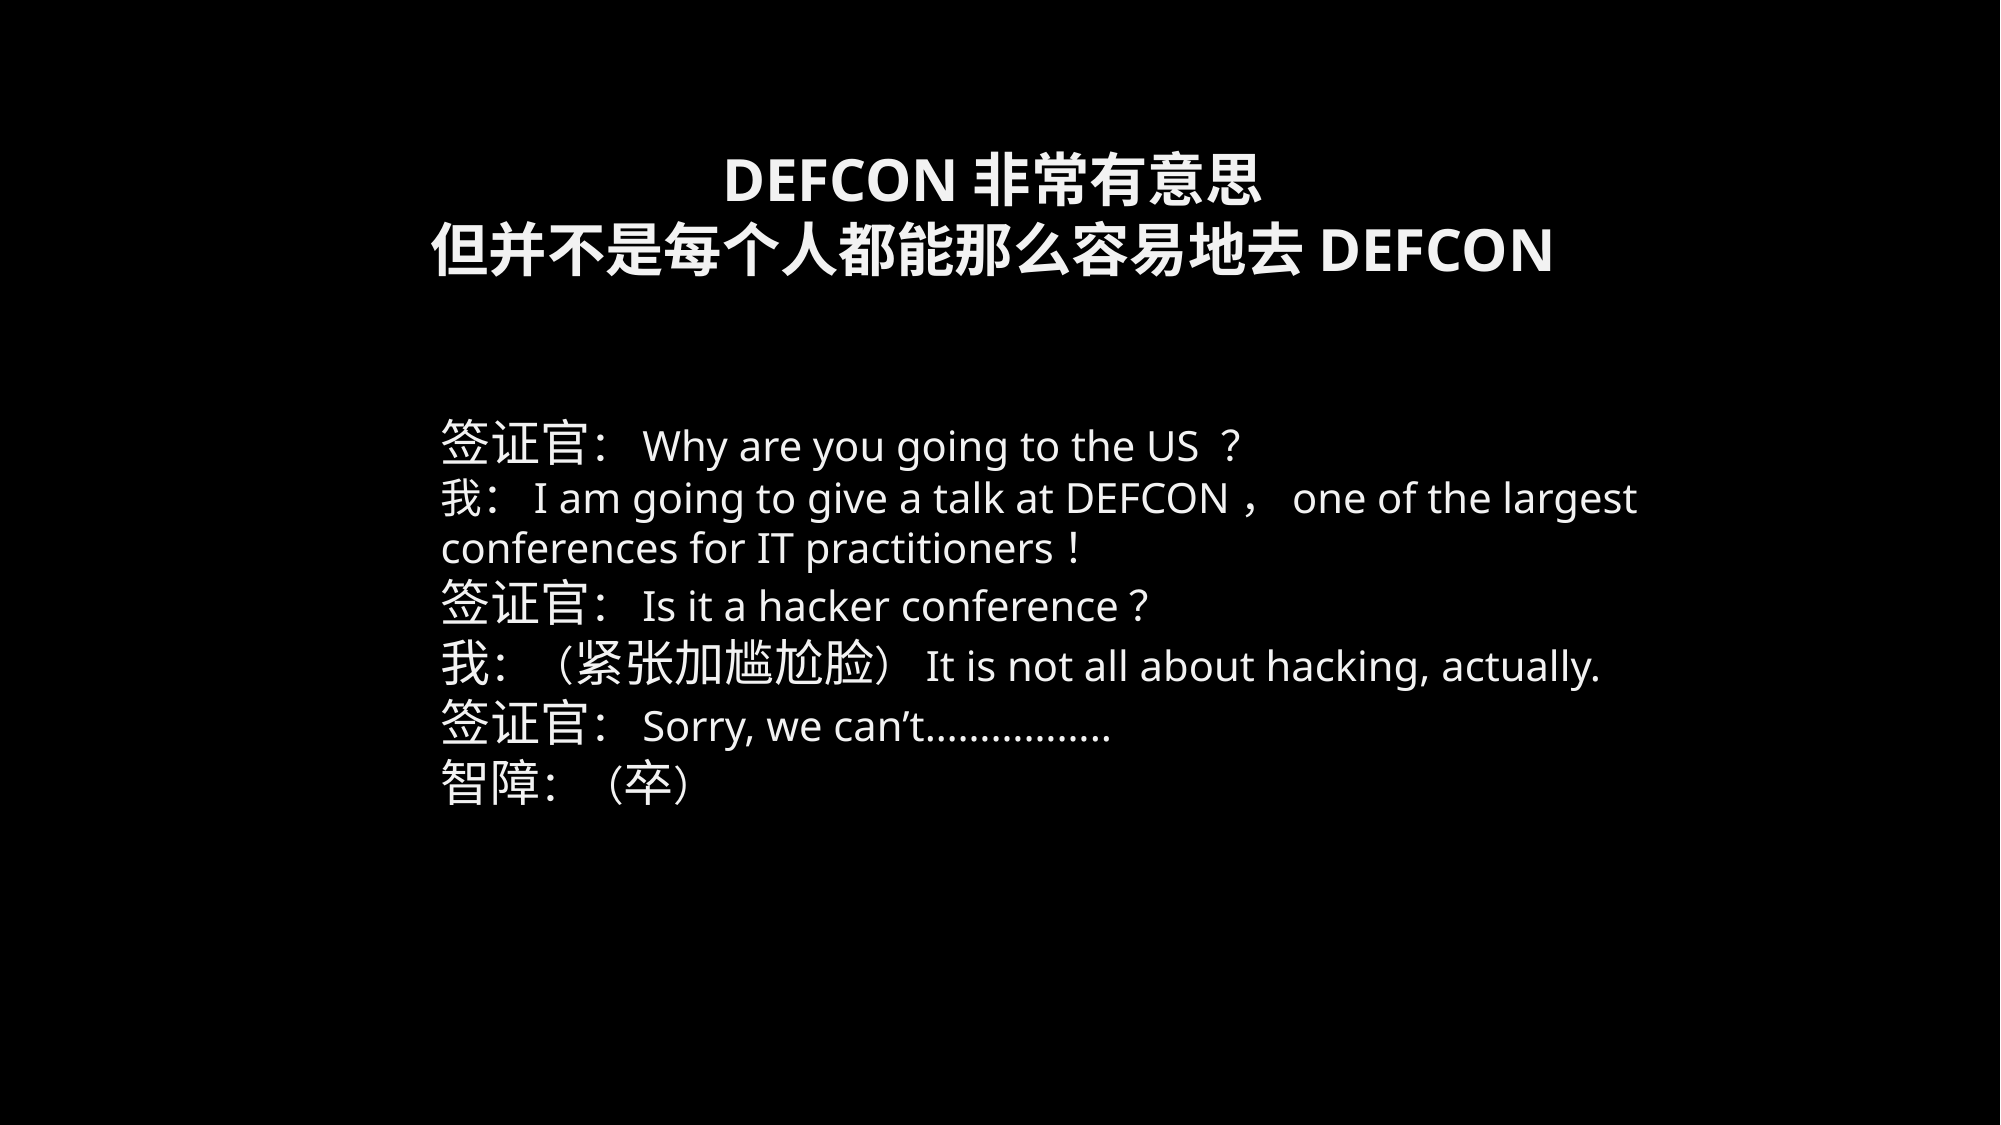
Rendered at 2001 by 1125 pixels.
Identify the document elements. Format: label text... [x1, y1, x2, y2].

text_box DEFCON非常有意思 但并不是每个人都能那么容易地去DEFCON [415, 136, 1571, 291]
text_box 签证官：Why are you going to the US ？ 我：I am going to give a talk at DEFCON，one of the largest conferences for IT practitioners！ 签证官：Is it a hacker conference？ 我：（紧张加尴尬脸）It is not all about hacking, actually. 签证官：Sorry, we can’t…………….. 智障：（卒） [425, 404, 1692, 820]
